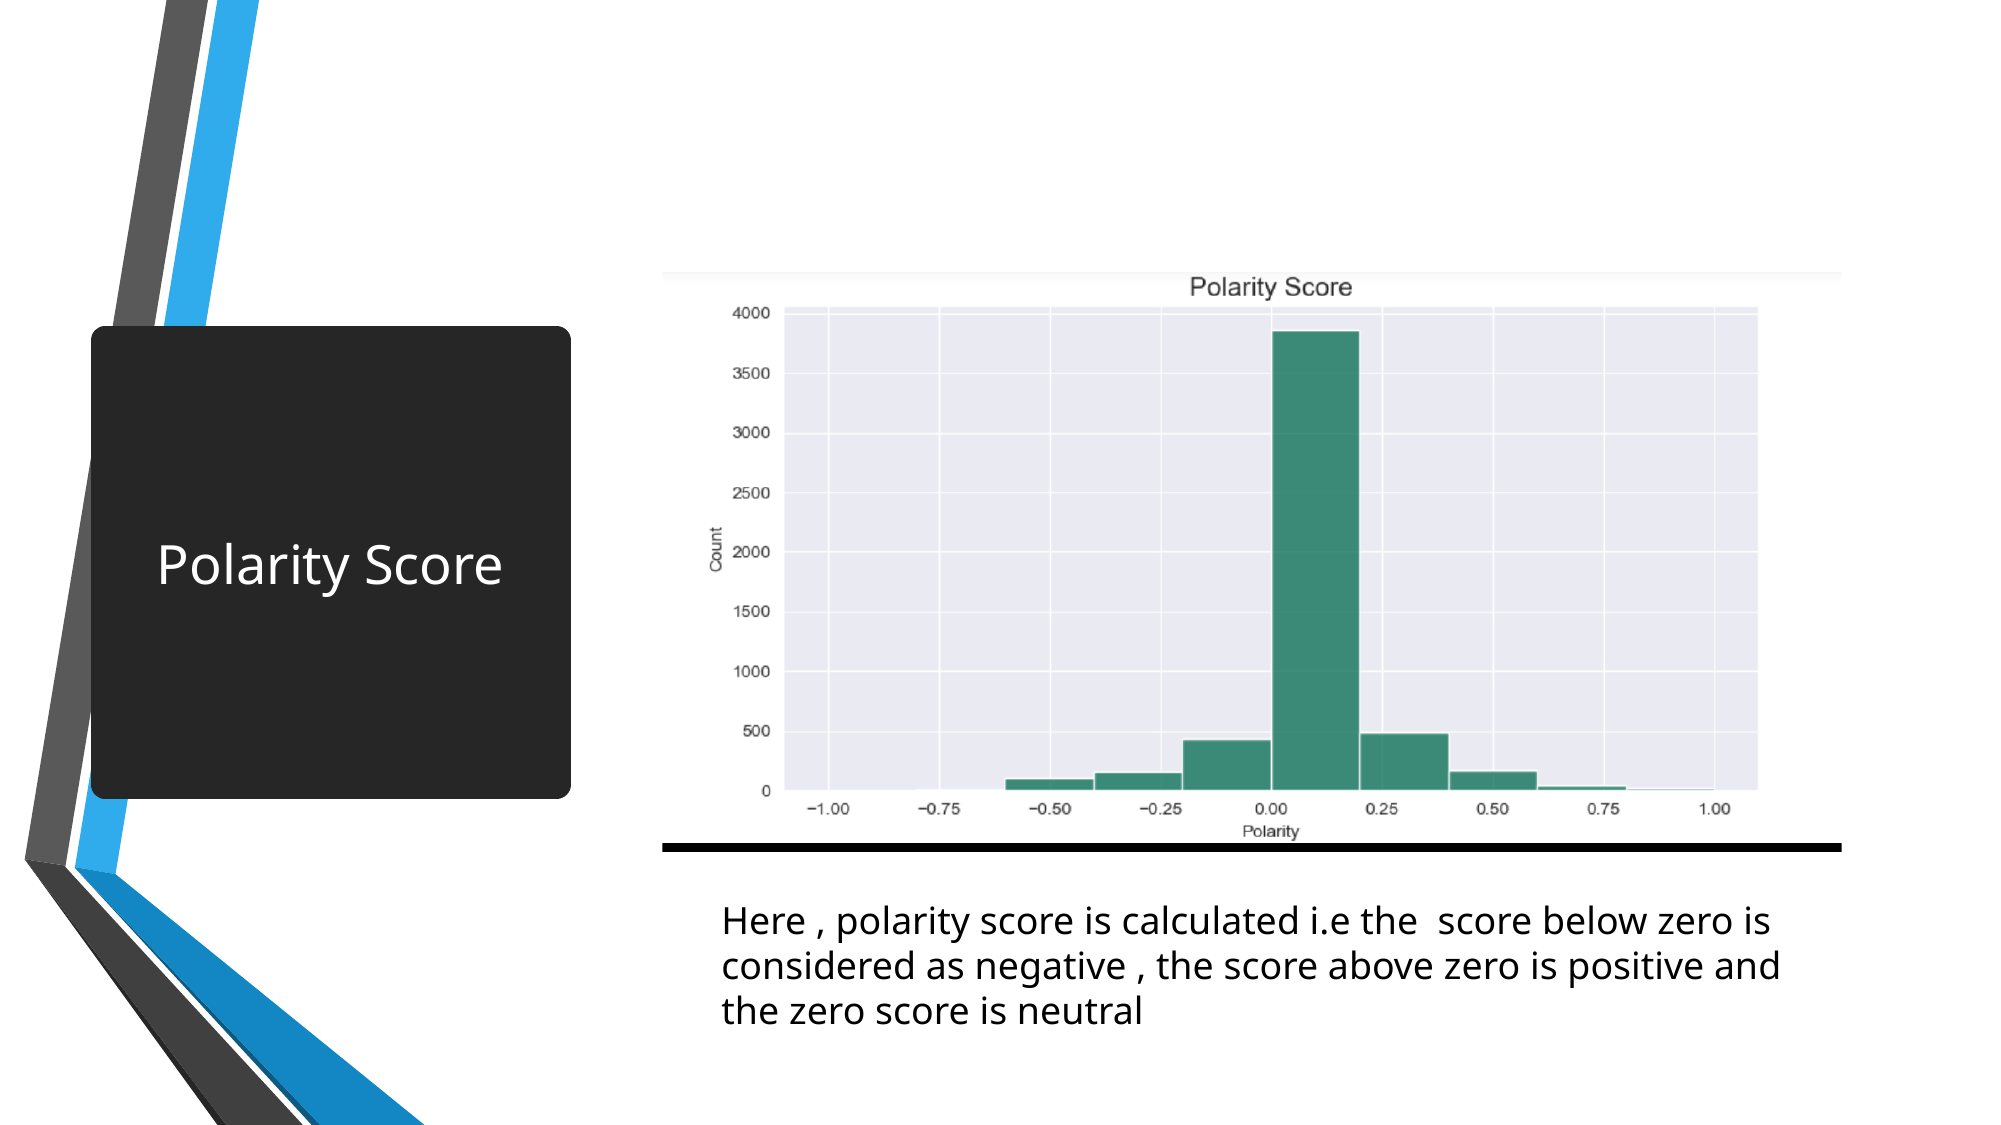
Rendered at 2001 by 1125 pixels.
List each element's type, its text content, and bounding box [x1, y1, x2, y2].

title Polarity Score [105, 340, 557, 785]
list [662, 272, 1842, 853]
text_box Here , polarity score is calculated i.e the score below zero is considered as negative , the score above zero is positive and the zero score is neutral [706, 889, 1842, 1040]
